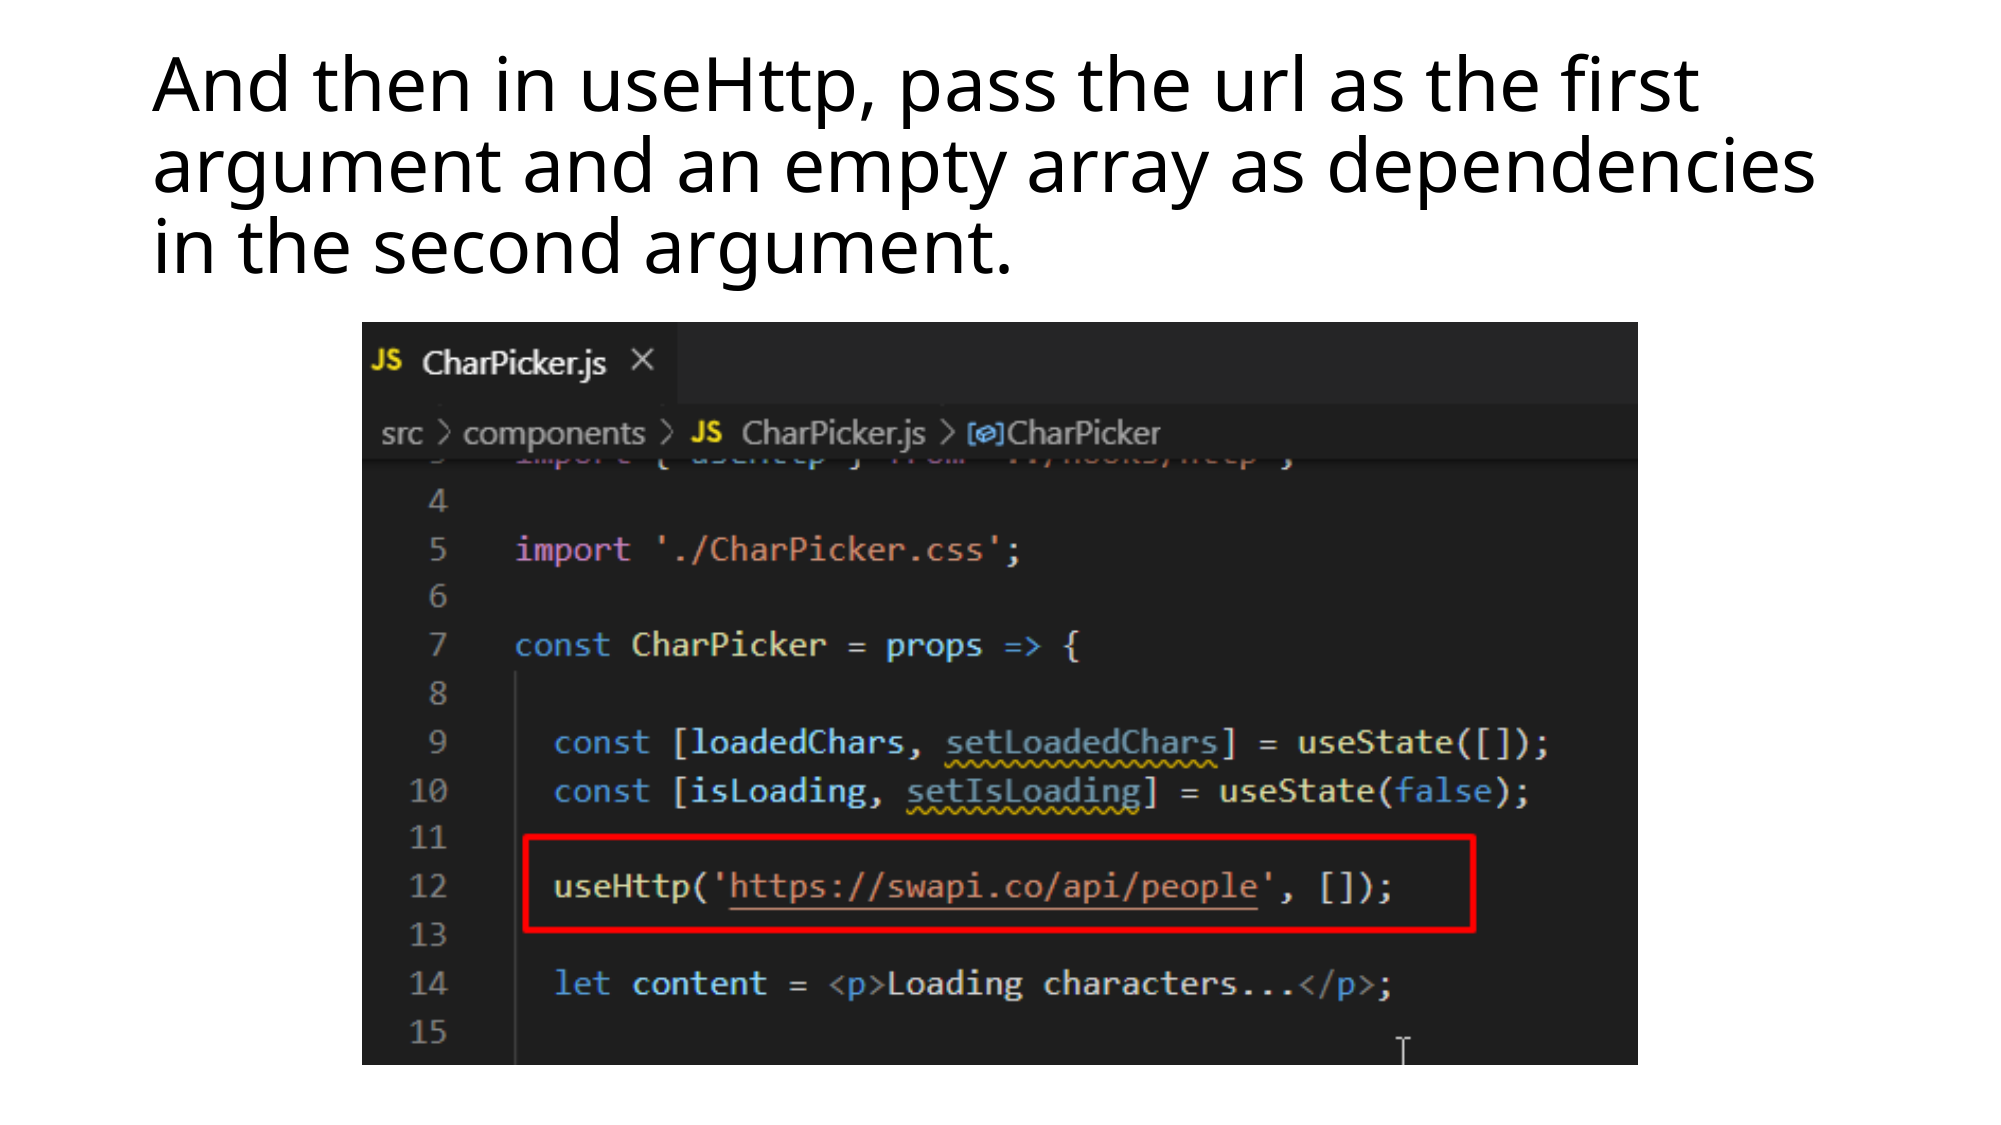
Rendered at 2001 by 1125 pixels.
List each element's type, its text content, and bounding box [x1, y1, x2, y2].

title And then in useHttp, pass the url as the first argument and an empty array as dependencies in the second argument. [137, 59, 1863, 278]
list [362, 322, 1638, 1066]
